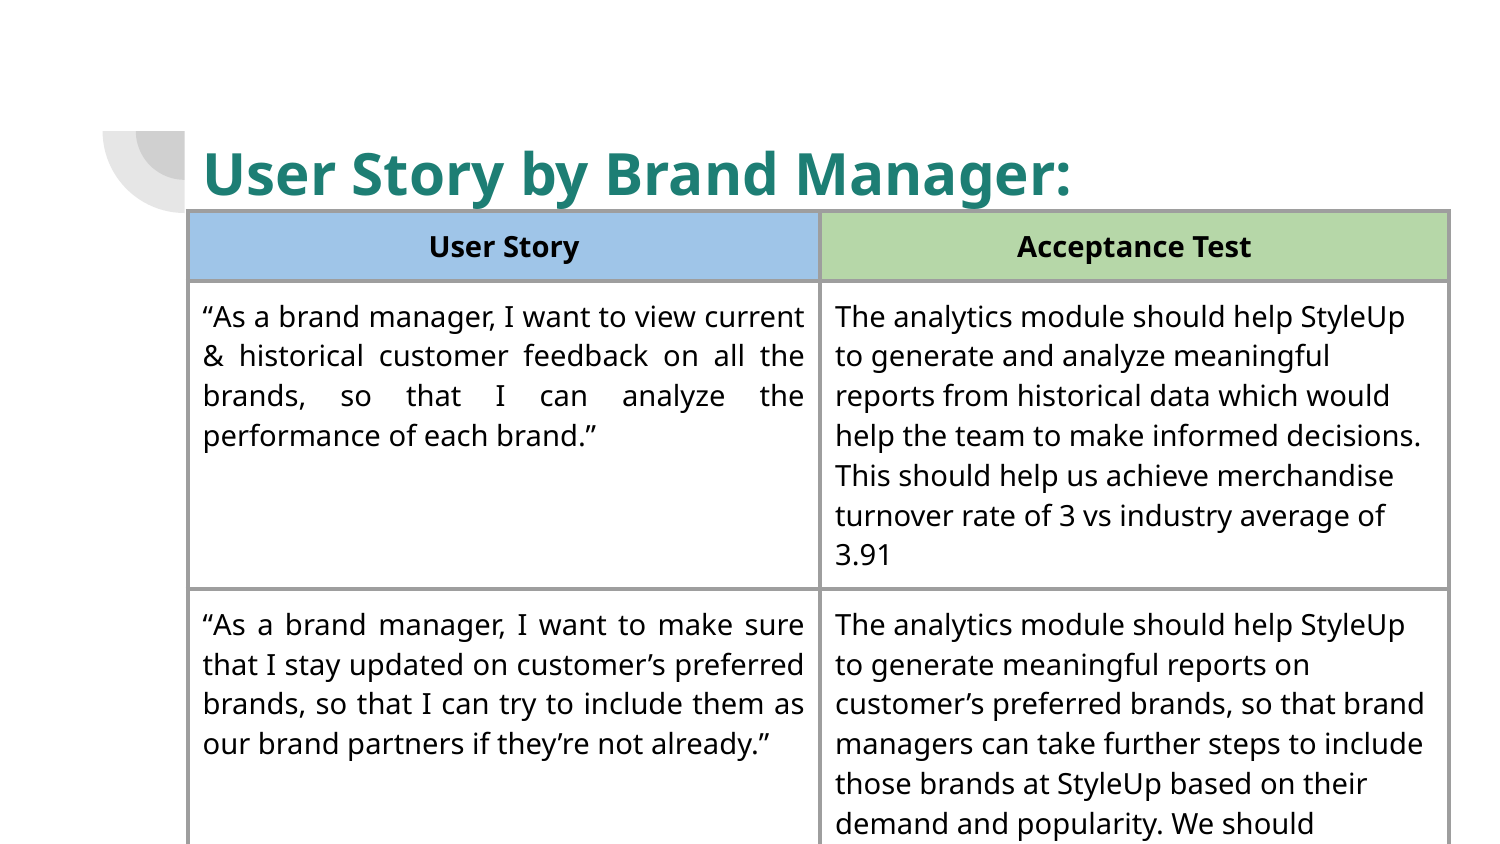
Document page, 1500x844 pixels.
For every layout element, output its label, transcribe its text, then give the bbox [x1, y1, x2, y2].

table_cell The analytics module should help StyleUp to generate meaningful reports on customer’s preferred brands, so that brand managers can take further steps to include those brands at StyleUp based on their demand and popularity. We should constantly phase out/review/substitute brands with merchandise turnover rate of more than 4. [822, 591, 1447, 844]
table_cell “As a brand manager, I want to make sure that I stay updated on customer’s preferred brands, so that I can try to include them as our brand partners if they’re not already.” [190, 591, 818, 844]
table_cell “As a brand manager, I want to view current & historical customer feedback on all the brands, so that I can analyze the performance of each brand.” [190, 283, 818, 587]
table_header Acceptance Test [822, 213, 1447, 279]
table_header User Story [190, 213, 818, 279]
table_cell The analytics module should help StyleUp to generate and analyze meaningful reports from historical data which would help the team to make informed decisions. This should help us achieve merchandise turnover rate of 3 vs industry average of 3.91 [822, 283, 1447, 587]
text_box User Story by Brand Manager: [187, 122, 1423, 209]
